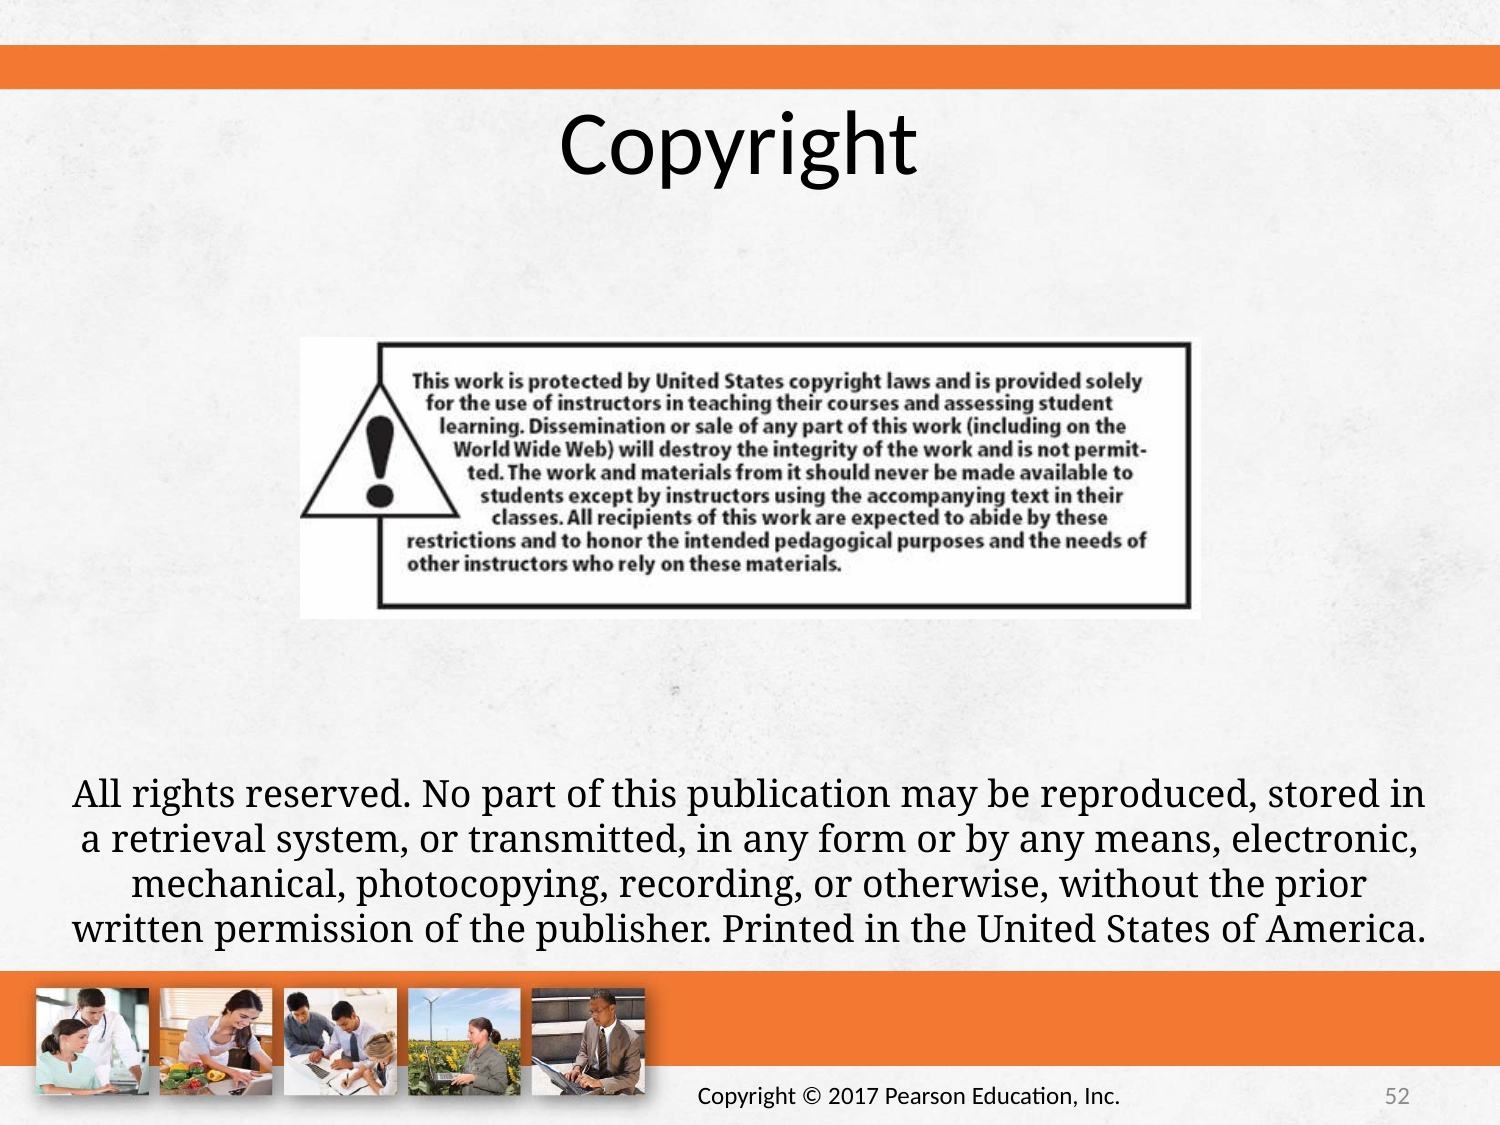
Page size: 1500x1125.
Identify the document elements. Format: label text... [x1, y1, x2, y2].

picture [0, 0, 1500, 1125]
slide_number 52 [1074, 1065, 1425, 1125]
footer Copyright © 2017 Pearson Education, Inc. [650, 1064, 1175, 1125]
text_box All rights reserved. No part of this publication may be reproduced, stored in a retrieval system, or transmitted, in any form or by any means, electronic, mechanical, photocopying, recording, or otherwise, without the prior written permission of the publisher. Printed in the United States of America. [56, 762, 1444, 958]
title Copyright [99, 49, 1401, 226]
